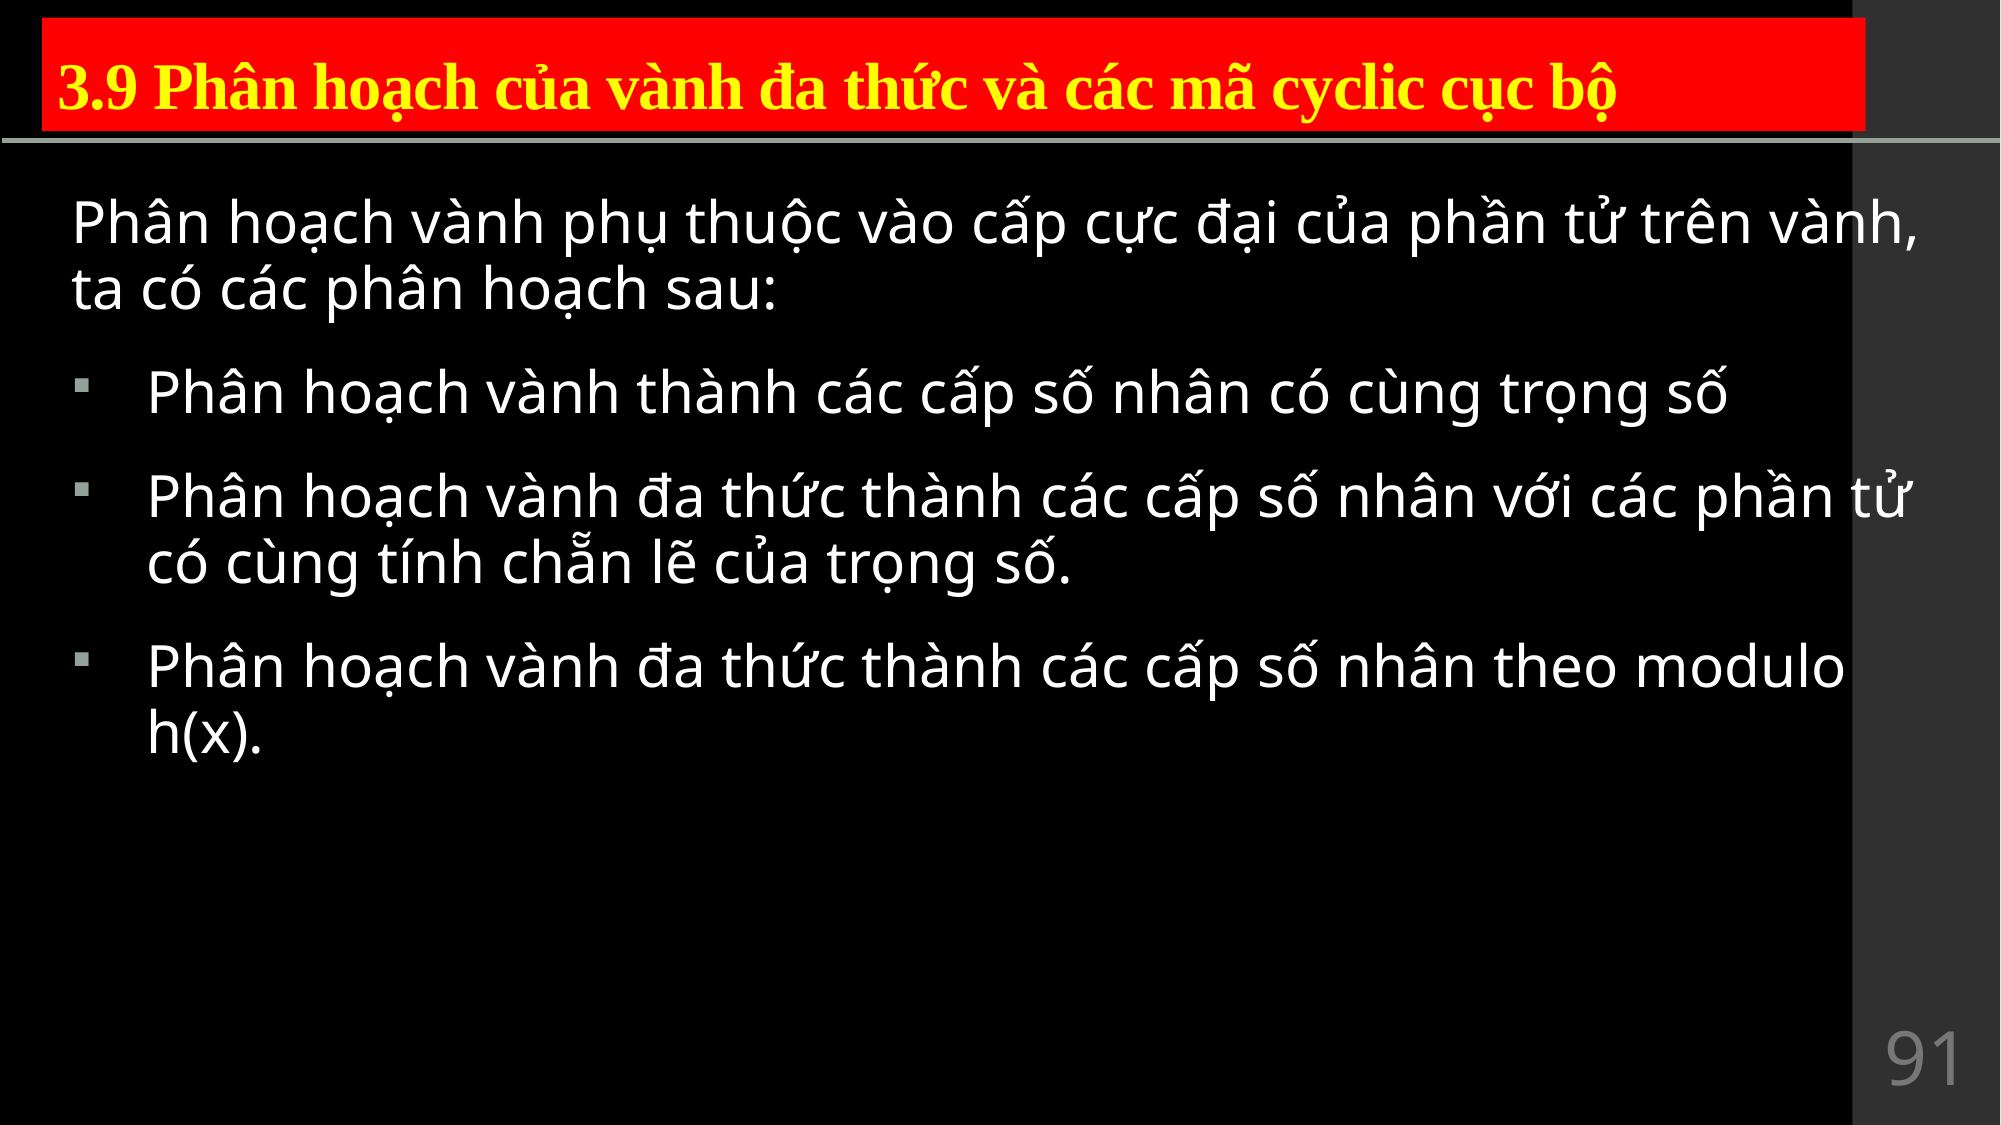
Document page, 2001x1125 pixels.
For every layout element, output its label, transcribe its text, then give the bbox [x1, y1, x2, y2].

list Phân hoạch vành phụ thuộc vào cấp cực đại của phần tử trên vành, ta có các phân hoạch sau: Phân hoạch vành thành các cấp số nhân có cùng trọng số Phân hoạch vành đa thức thành các cấp số nhân với các phần tử có cùng tính chẵn lẽ của trọng số. Phân hoạch vành đa thức thành các cấp số nhân theo modulo h(x). [56, 182, 1941, 1074]
text_box 3.9 Phân hoạch của vành đa thức và các mã cyclic cục bộ [42, 17, 1866, 132]
slide_number 91 [1852, 1012, 2000, 1110]
